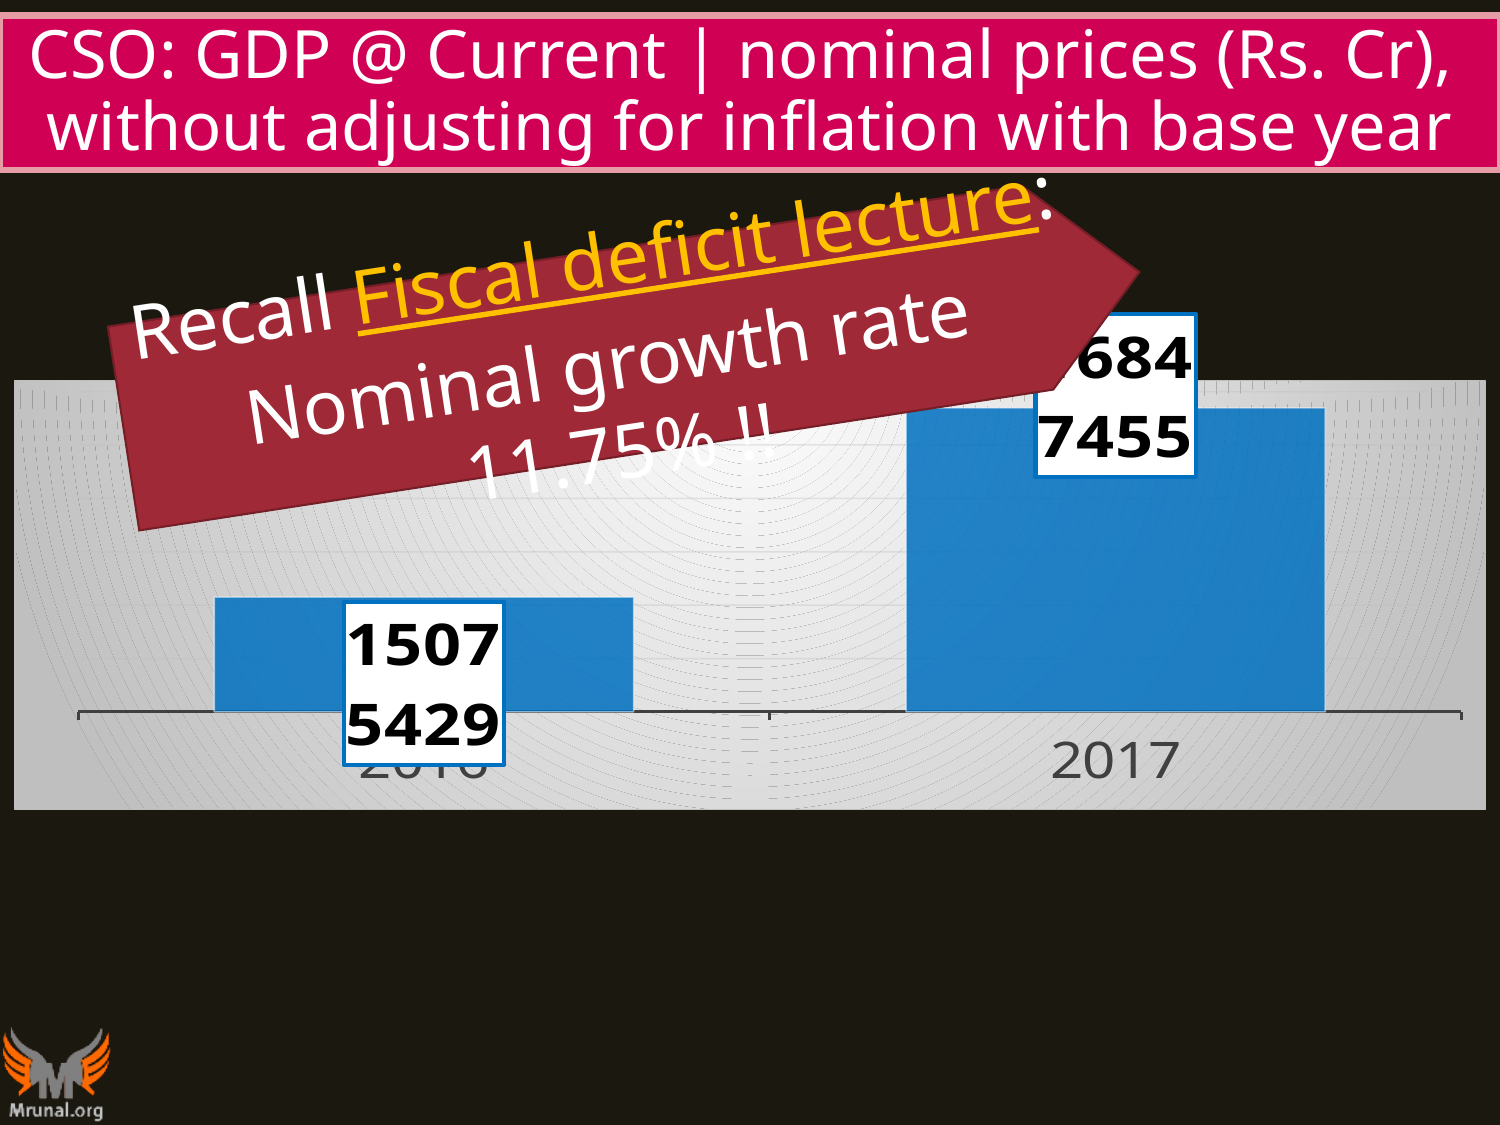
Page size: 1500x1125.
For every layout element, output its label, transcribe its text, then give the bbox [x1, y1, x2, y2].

chart [14, 312, 1486, 810]
text_box Recall Fiscal deficit lecture: Nominal growth rate 11.75% !! [196, 184, 1141, 312]
title CSO: GDP @ Current | nominal prices (Rs. Cr), without adjusting for inflation with base year [0, 12, 1500, 173]
picture [0, 1024, 114, 1125]
